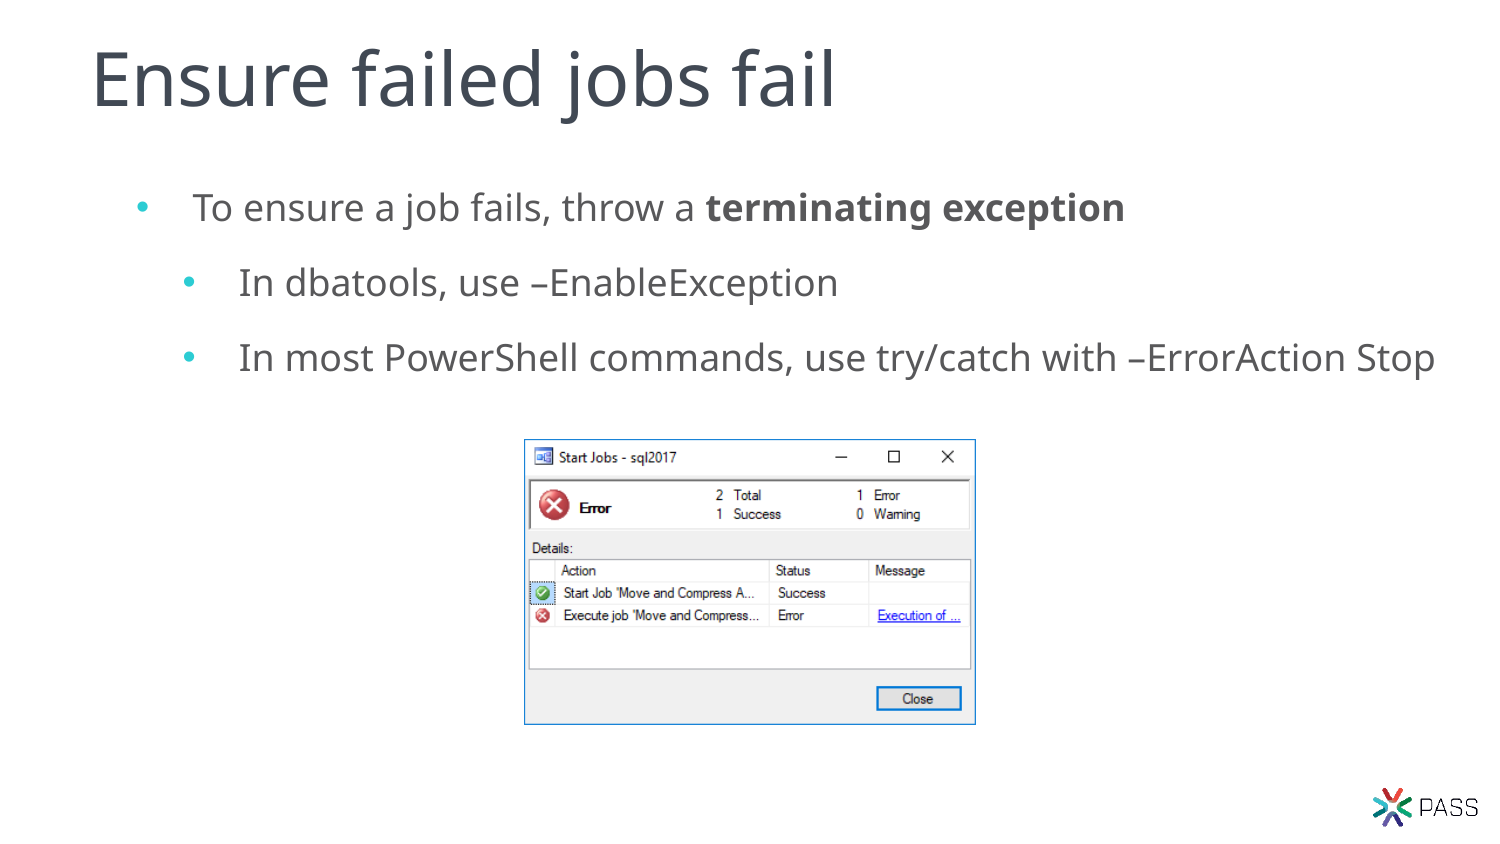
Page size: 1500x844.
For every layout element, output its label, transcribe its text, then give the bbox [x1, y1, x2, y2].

picture [1371, 785, 1479, 829]
picture [523, 439, 976, 725]
title Ensure failed jobs fail [75, 41, 1425, 142]
text_box To ensure a job fails, throw a terminating exception In dbatools, use –EnableException In most PowerShell commands, use try/catch with –ErrorAction Stop [72, 153, 1467, 782]
